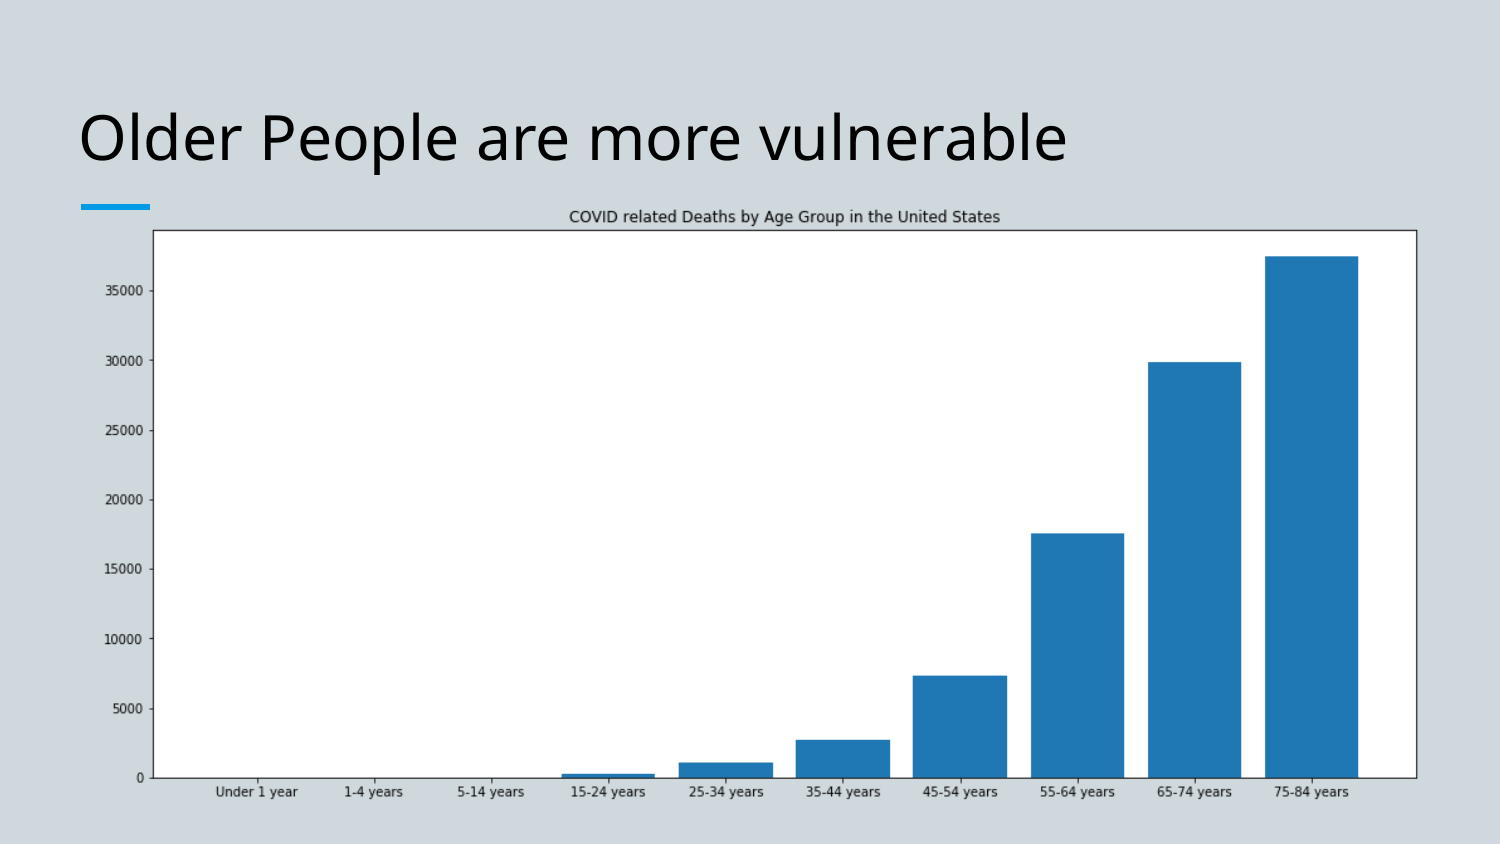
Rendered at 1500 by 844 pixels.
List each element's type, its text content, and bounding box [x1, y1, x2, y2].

picture [95, 200, 1426, 808]
title Older People are more vulnerable [63, 75, 1437, 188]
